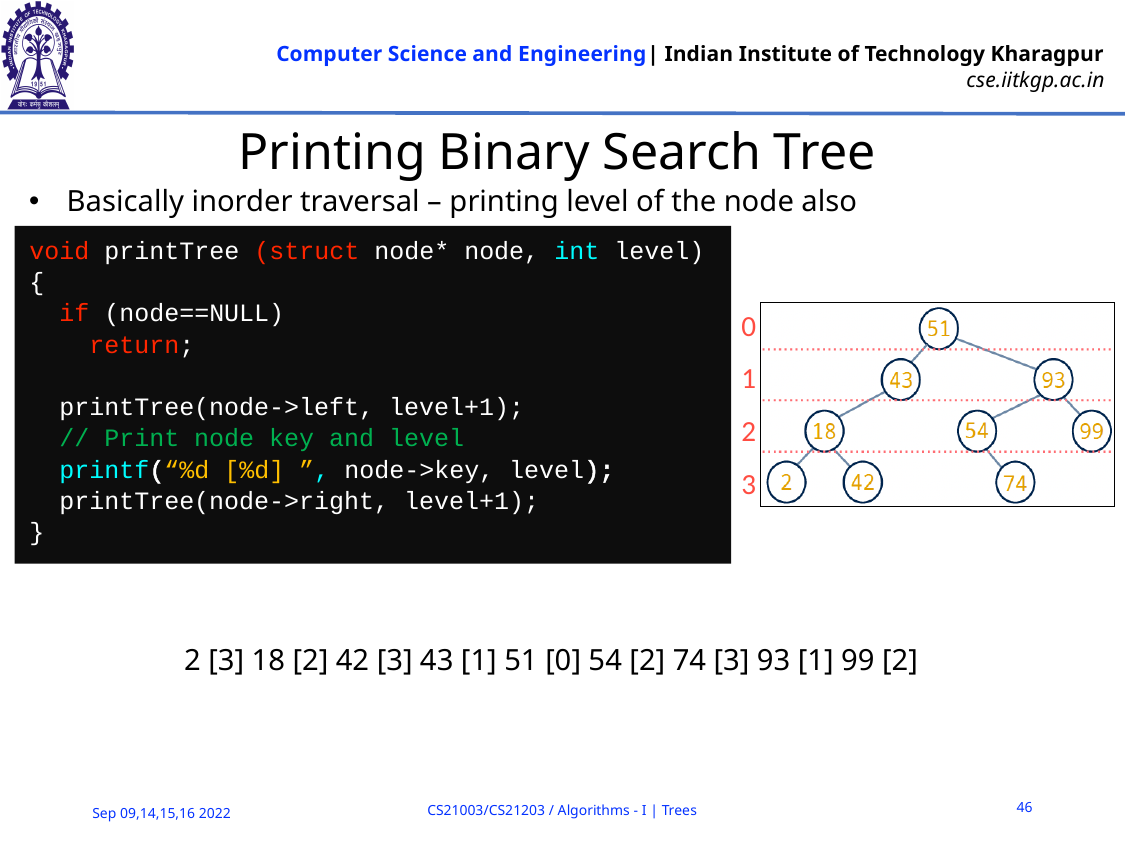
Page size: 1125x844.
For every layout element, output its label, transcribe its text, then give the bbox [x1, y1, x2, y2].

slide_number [77, 798, 274, 844]
title Printing Binary Search Tree [35, 78, 1078, 174]
picture [1, 1, 74, 110]
text_box Basically inorder traversal – printing level of the node also [14, 174, 1121, 226]
slide_number 46 [992, 785, 1048, 831]
text_box 2 [3] 18 [2] 42 [3] 43 [1] 51 [0] 54 [2] 74 [3] 93 [1] 99 [2] [169, 633, 1082, 718]
footer CS21003/CS21203 / Algorithms - I | Trees [185, 787, 940, 833]
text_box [726, 299, 1115, 509]
text_box void printTree (struct node* node, int level) { if (node==NULL) return; printTree(node->left, level+1); // Print node key and level printf(“%d [%d] ”, node->key, level); printTree(node->right, level+1); } [14, 225, 732, 564]
